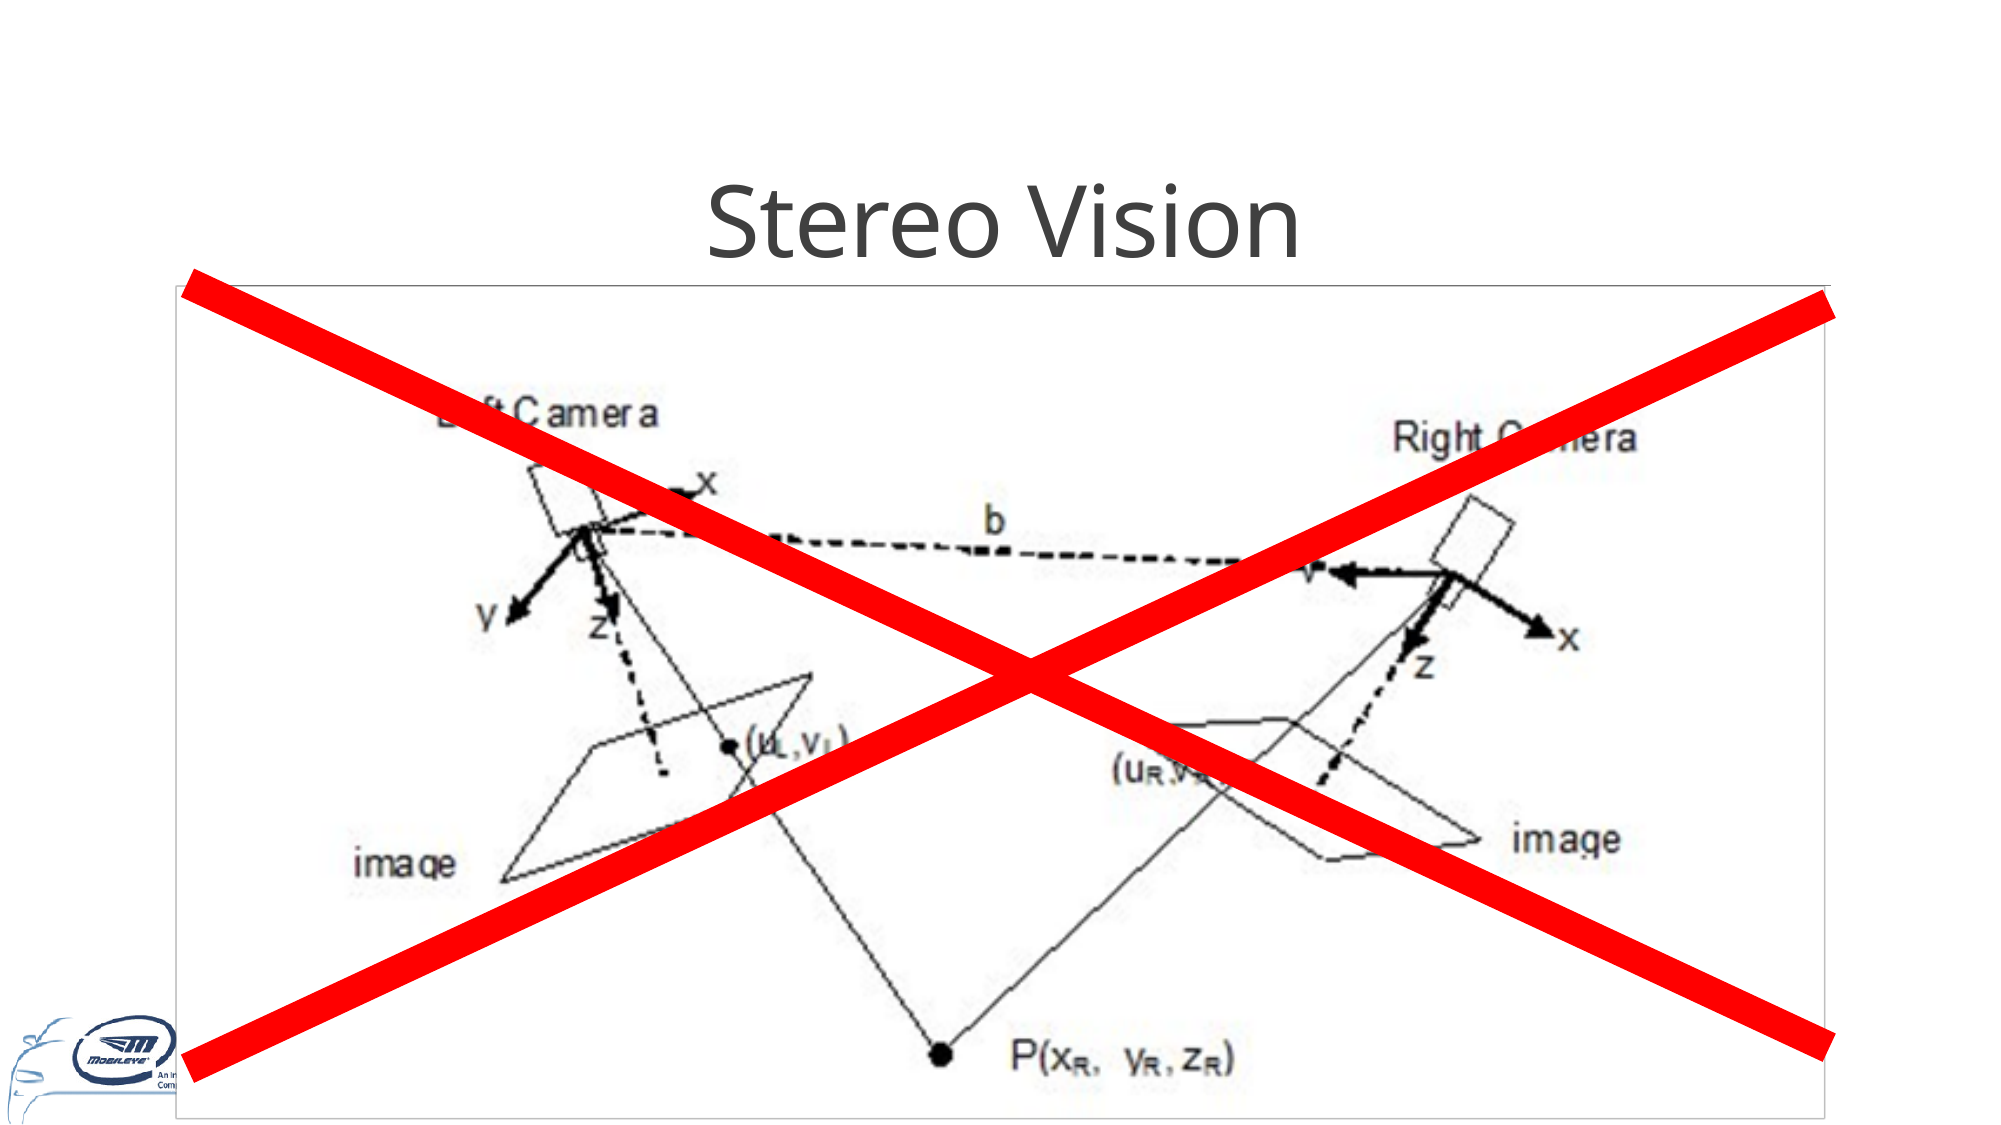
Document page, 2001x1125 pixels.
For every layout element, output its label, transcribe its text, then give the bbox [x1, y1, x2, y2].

title Stereo Vision [180, 47, 1830, 280]
picture [0, 282, 1830, 1125]
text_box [186, 282, 1830, 1070]
